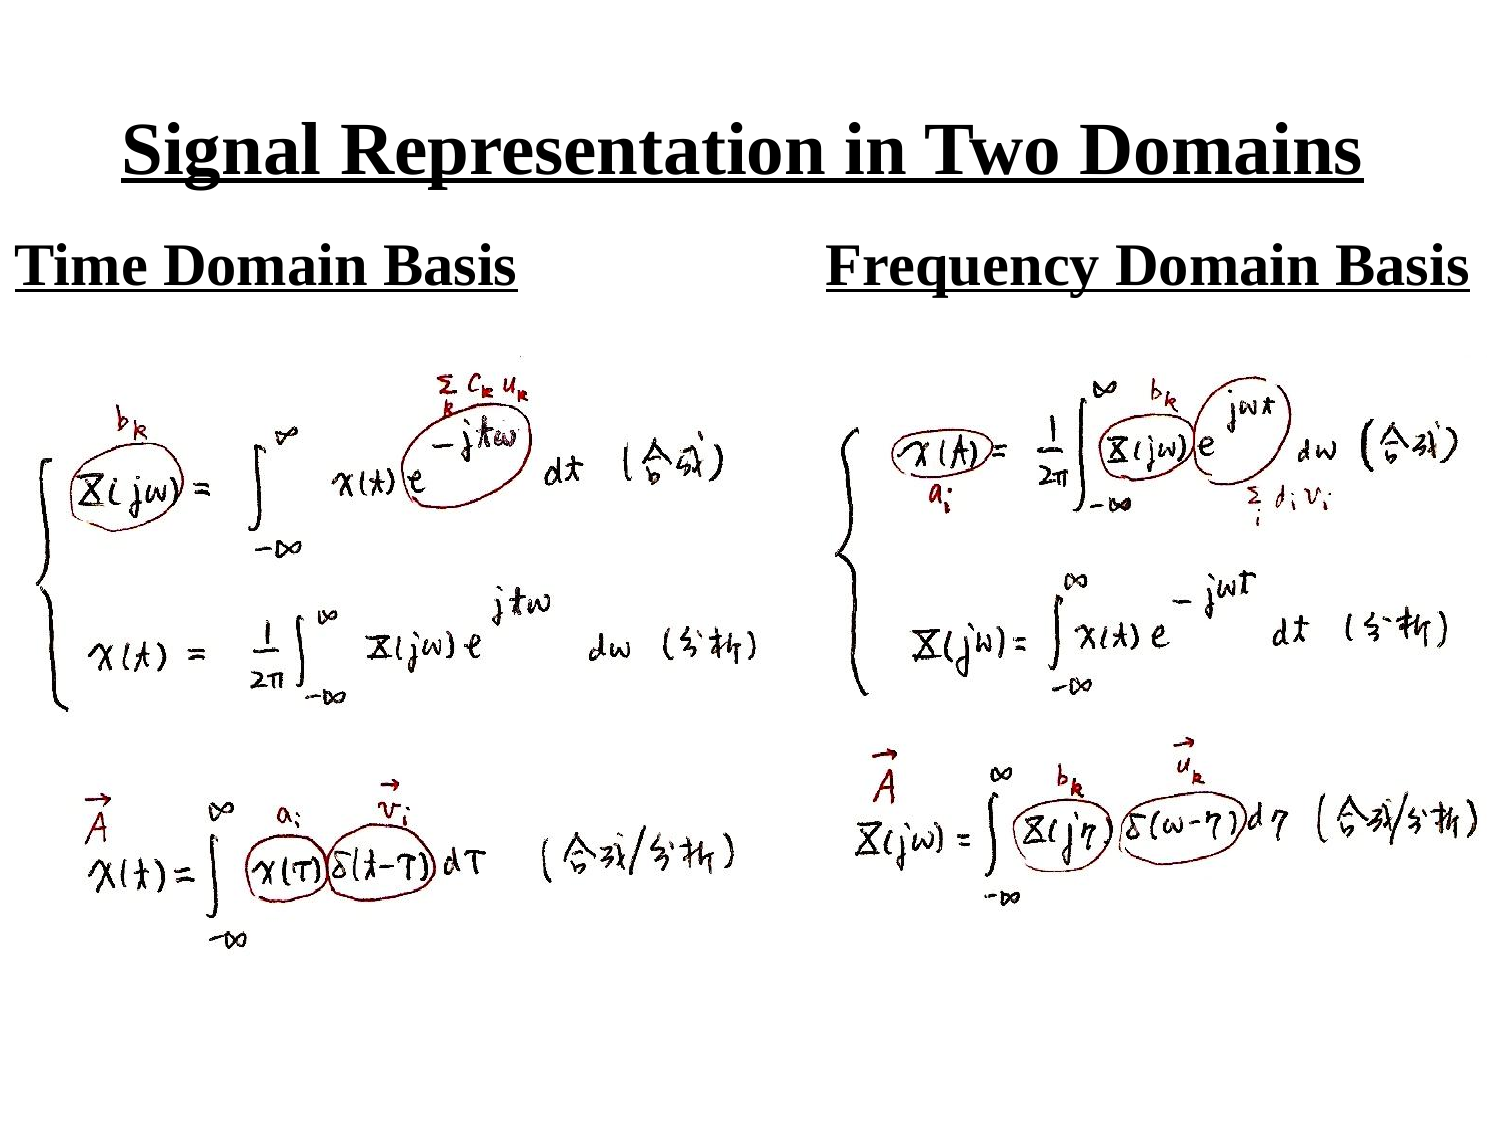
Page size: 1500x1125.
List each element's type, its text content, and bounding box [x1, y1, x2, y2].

picture [20, 355, 1487, 965]
text_box Signal Representation in Two Domains Time Domain Basis Frequency Domain Basis [0, 1, 1500, 306]
